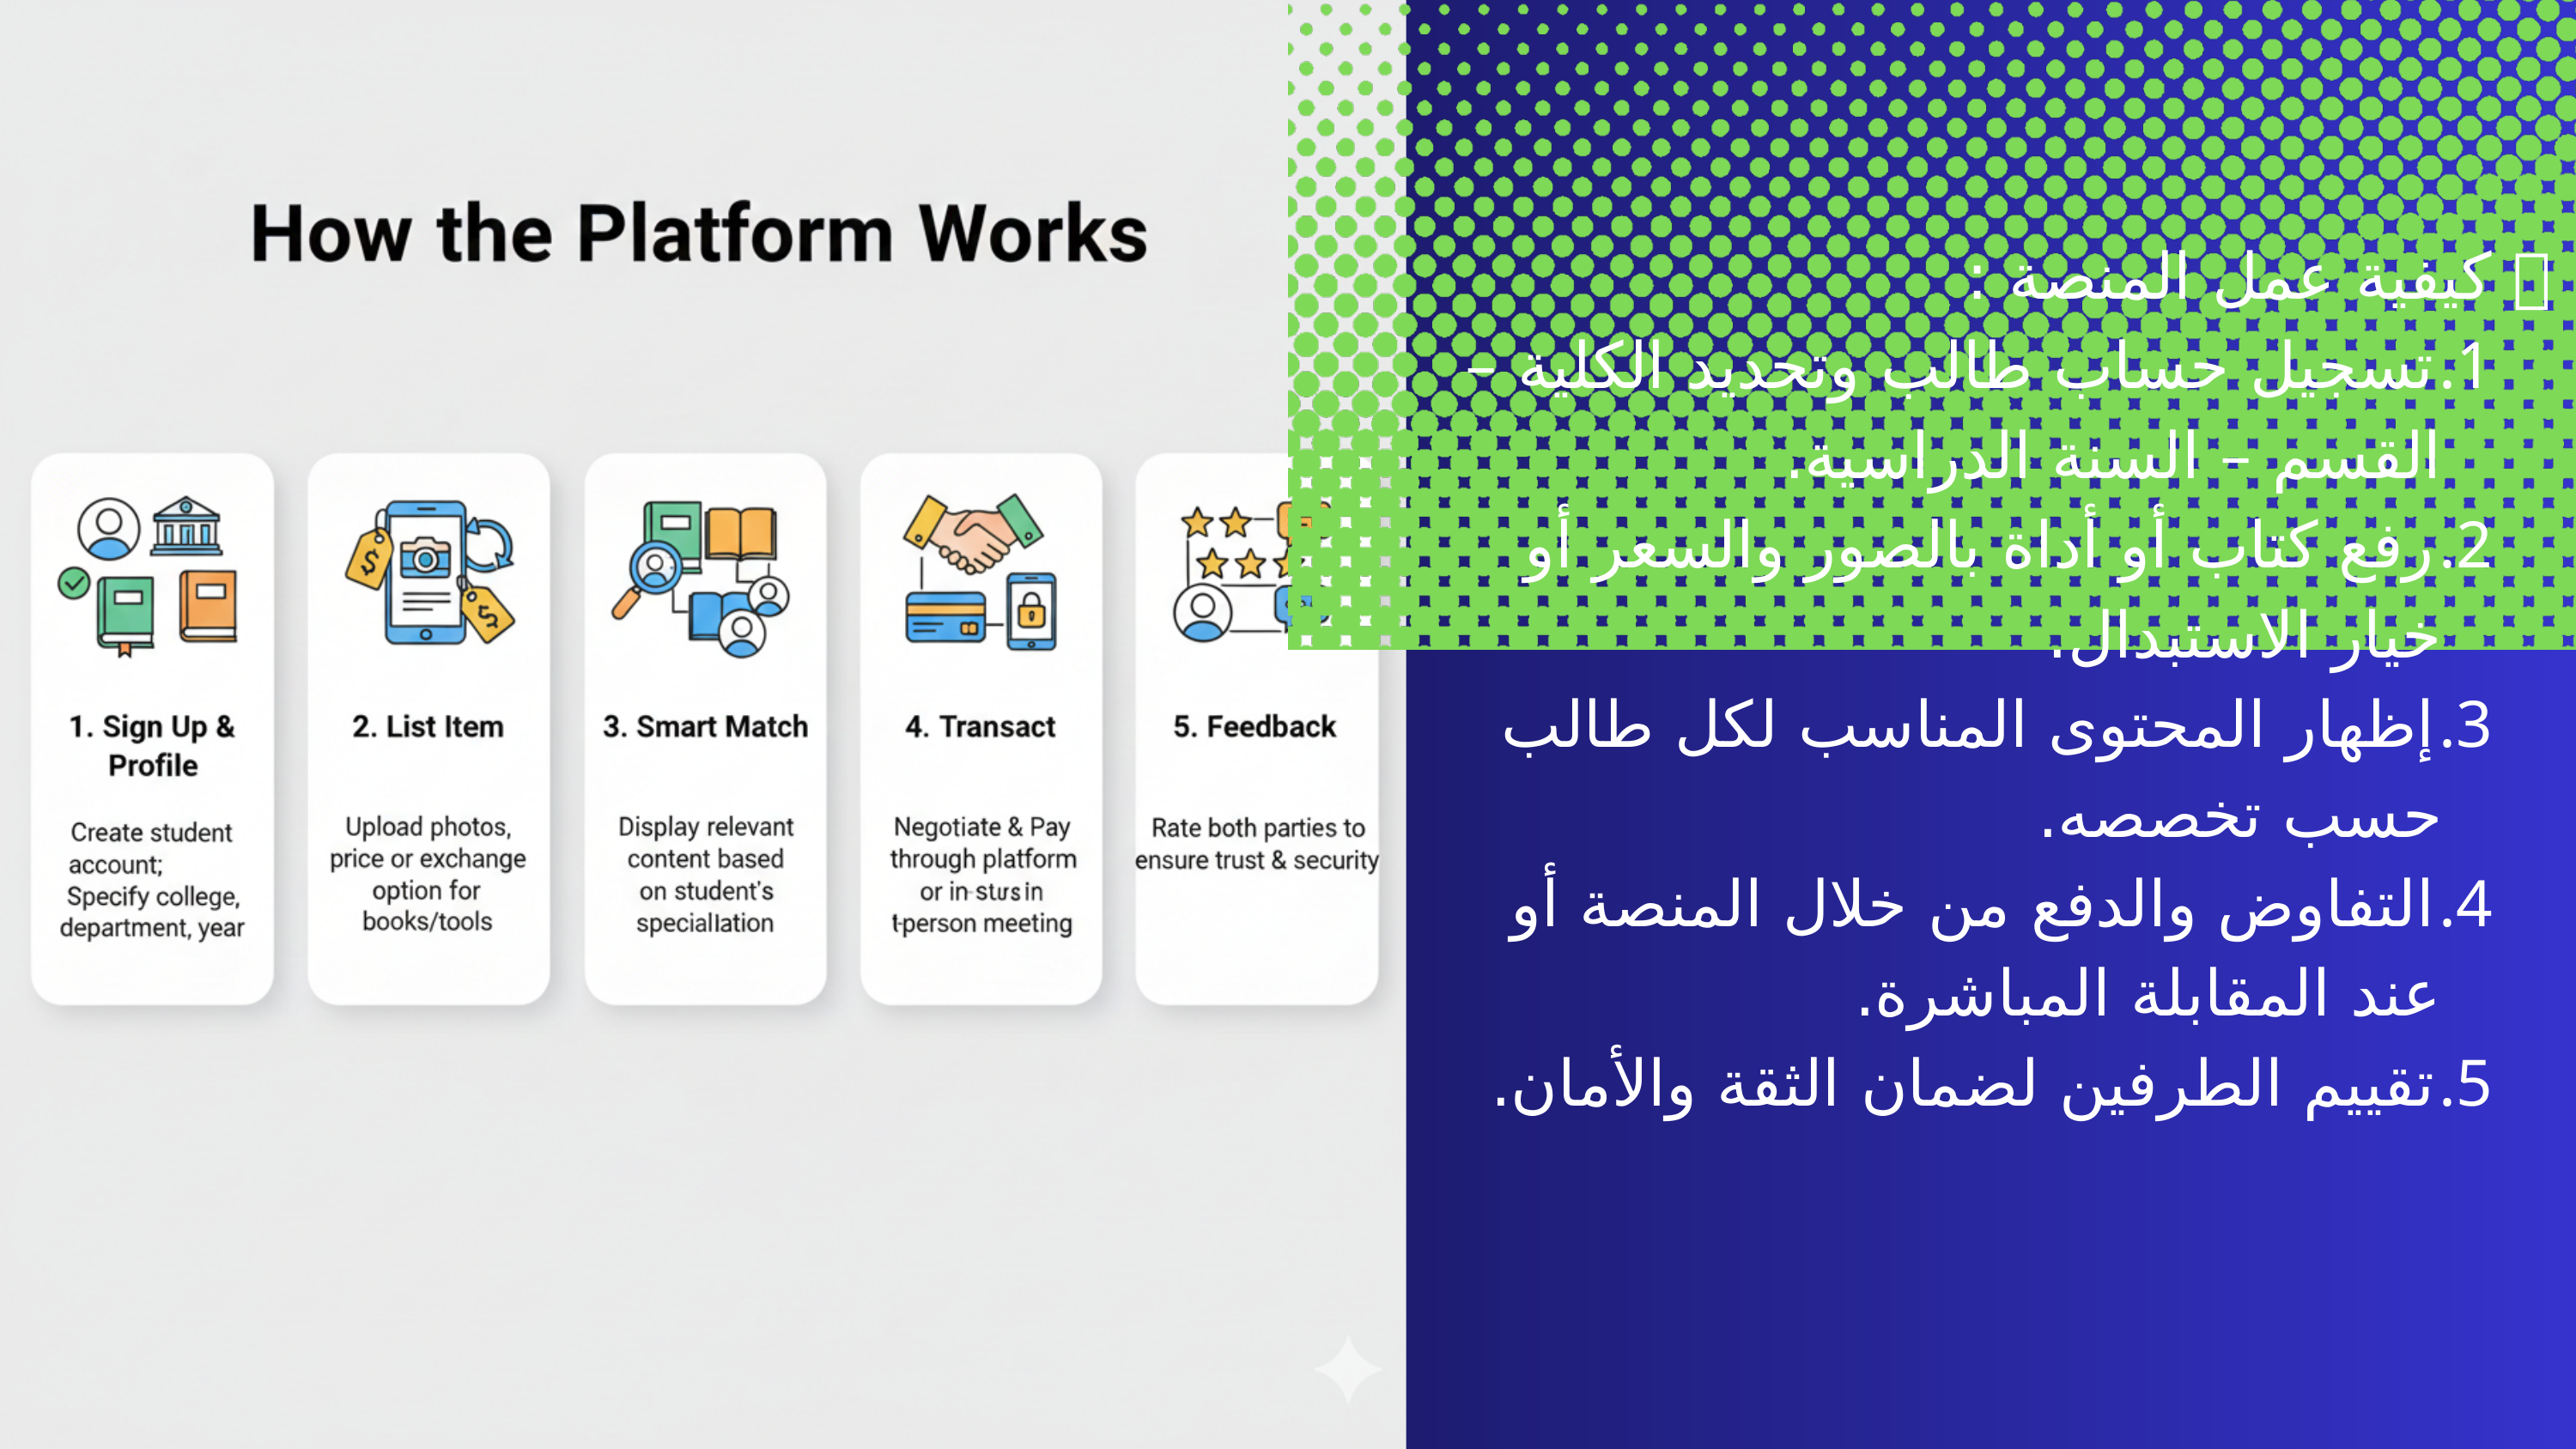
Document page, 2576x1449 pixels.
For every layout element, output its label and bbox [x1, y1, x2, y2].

text_box [2555, 0, 2576, 650]
text_box [1431, 0, 2552, 1300]
text_box [1406, 0, 1425, 650]
text_box [0, 0, 1406, 1449]
